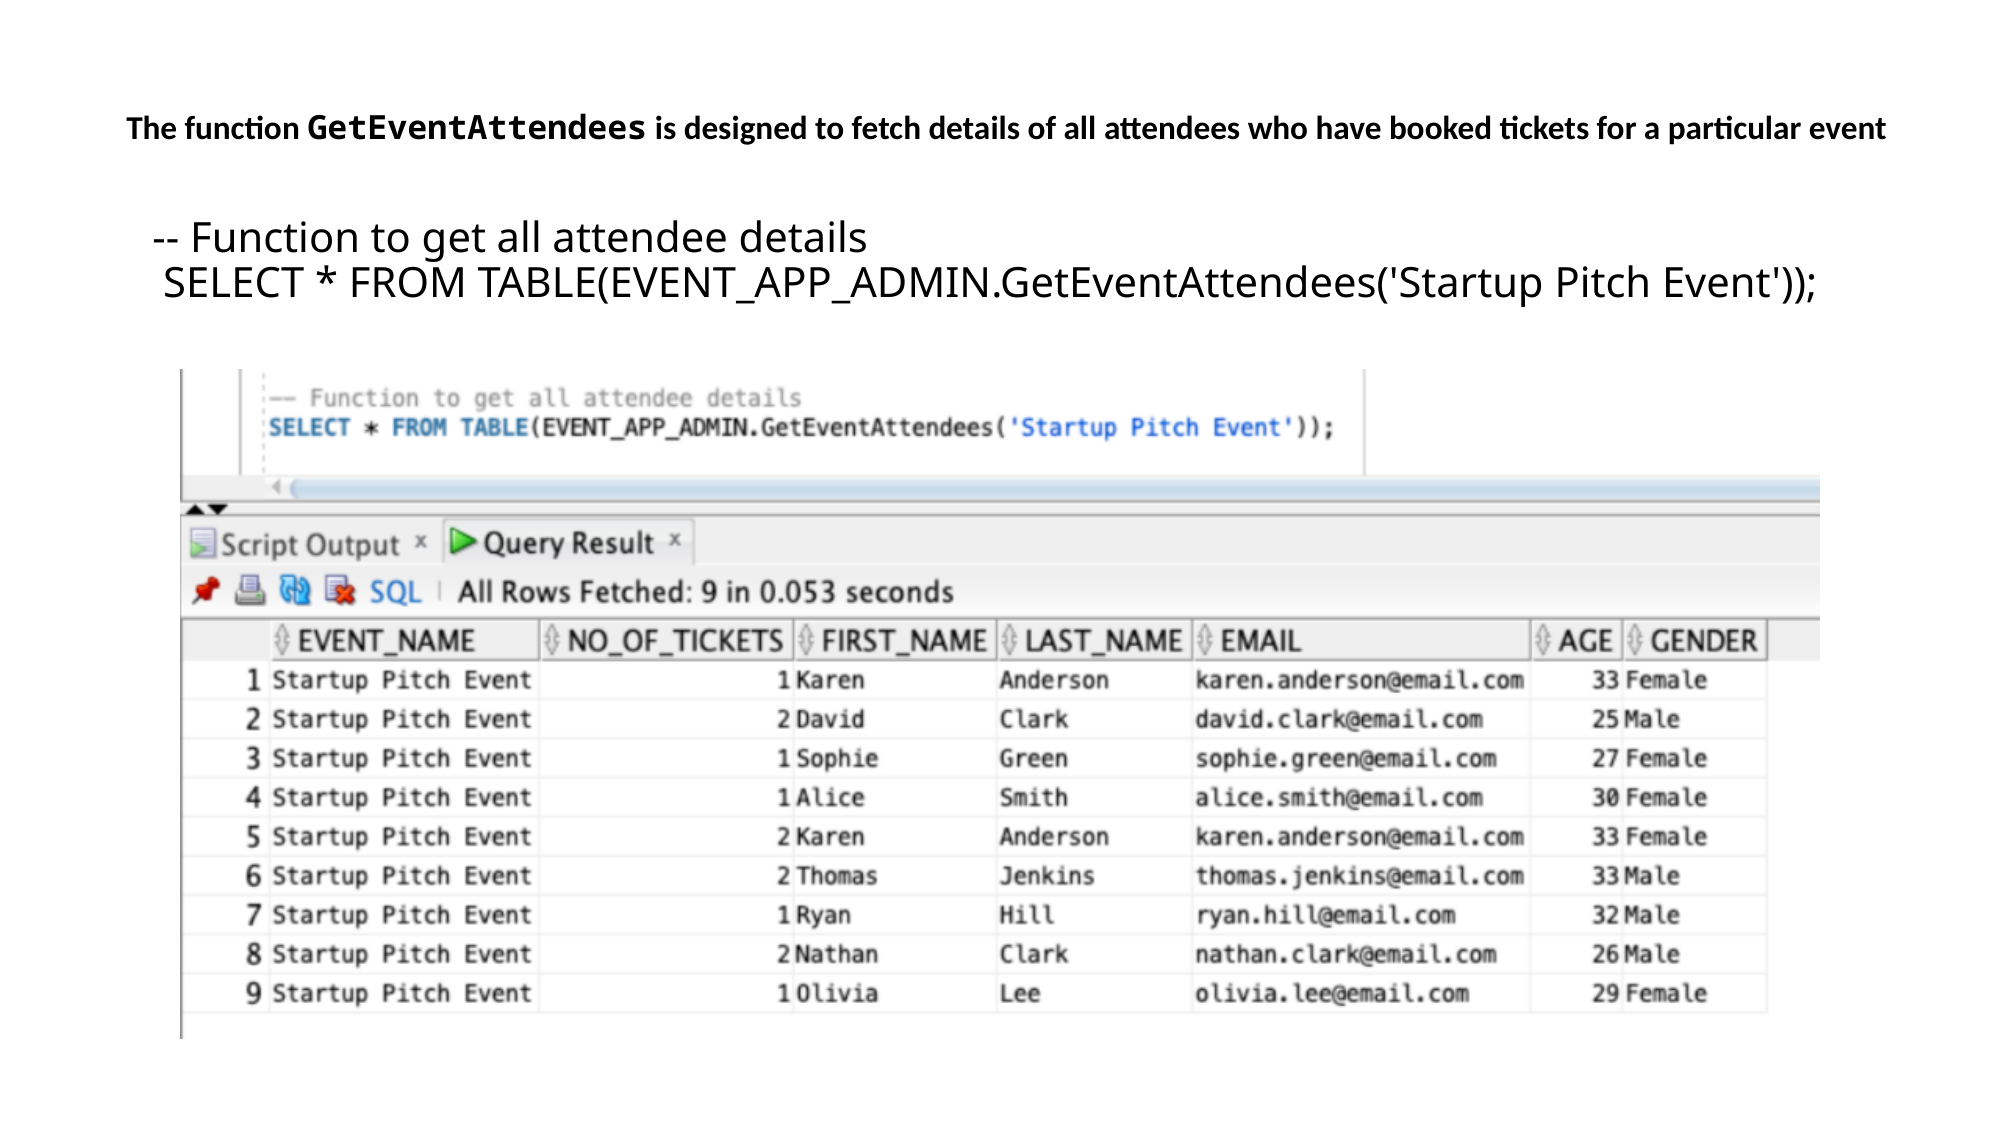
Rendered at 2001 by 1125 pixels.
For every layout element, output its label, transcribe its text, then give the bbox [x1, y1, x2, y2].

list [180, 369, 1820, 1039]
text_box The function GetEventAttendees is designed to fetch details of all attendees who have booked tickets for a particular event [111, 98, 1904, 194]
title -- Function to get all attendee details SELECT * FROM TABLE(EVENT_APP_ADMIN.GetEventAttendees('Startup Pitch Event')); [137, 194, 1863, 340]
